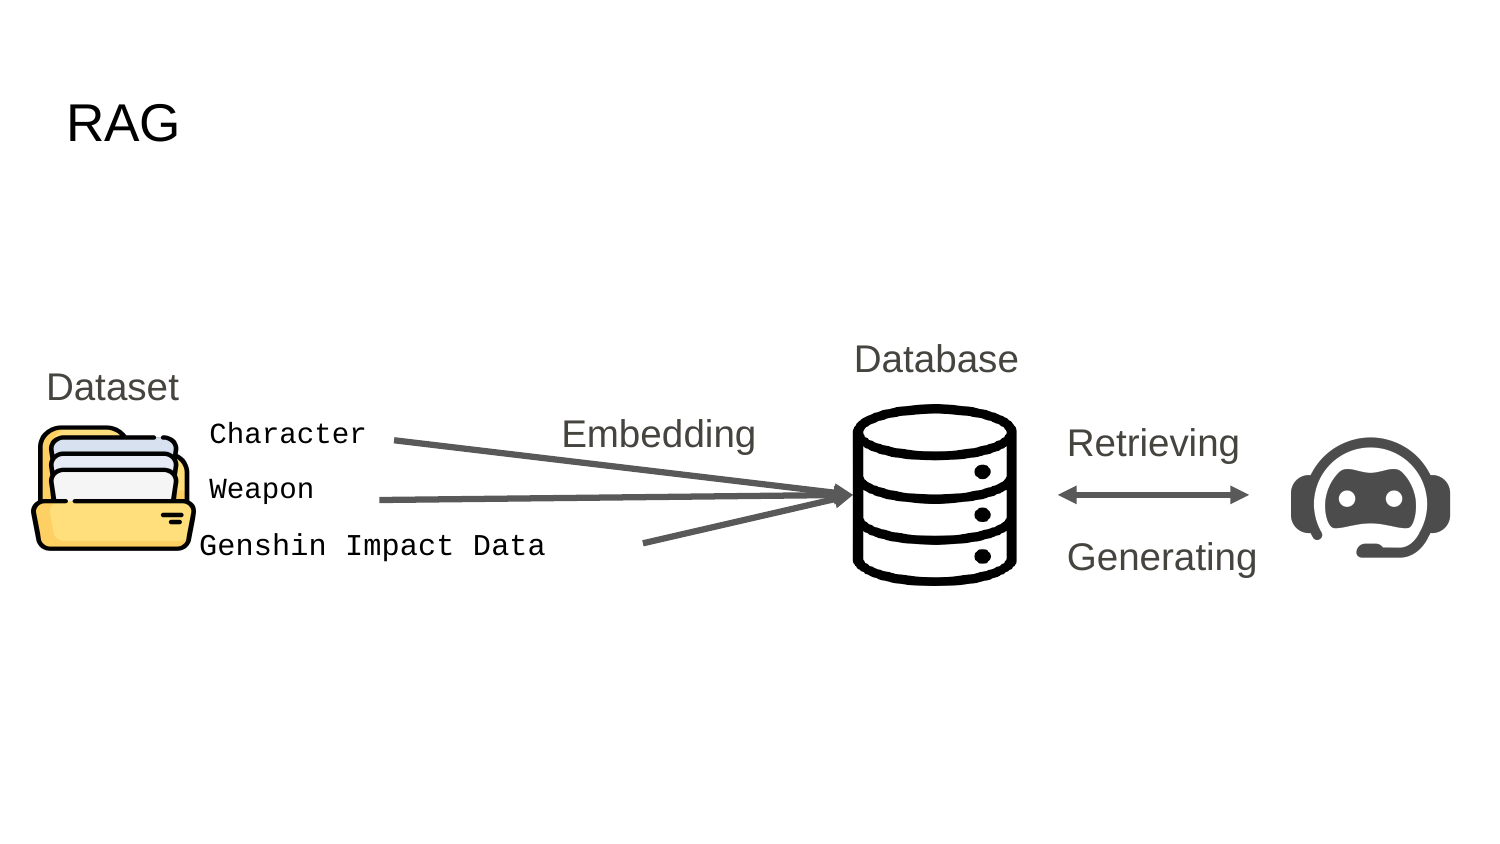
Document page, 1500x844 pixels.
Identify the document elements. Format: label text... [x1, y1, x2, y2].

picture [1264, 392, 1476, 603]
title RAG [51, 72, 1449, 167]
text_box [379, 494, 641, 501]
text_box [393, 439, 854, 493]
list Database [838, 311, 1159, 365]
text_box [183, 398, 644, 578]
picture [30, 413, 196, 563]
picture [852, 404, 1018, 586]
list Embedding [546, 386, 866, 438]
list Generating [1051, 509, 1259, 563]
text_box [642, 494, 854, 544]
list Dataset [31, 339, 351, 393]
list Retrieving [1051, 395, 1260, 449]
